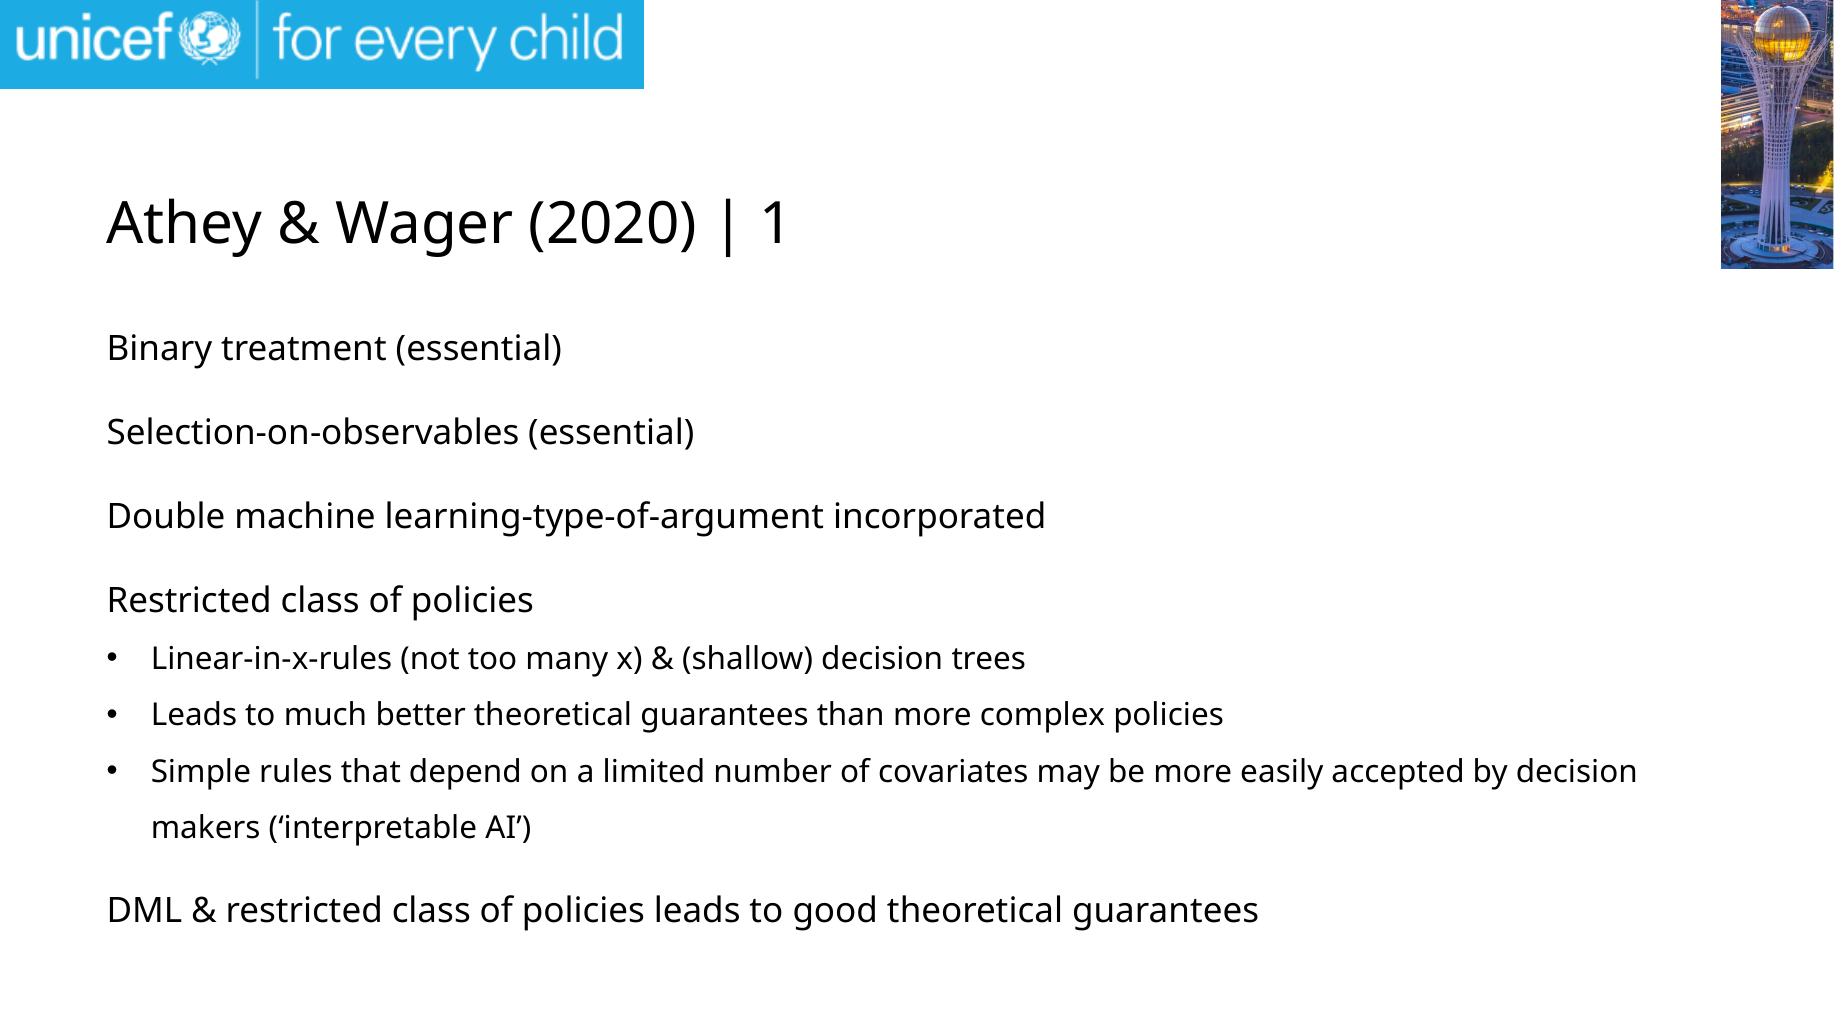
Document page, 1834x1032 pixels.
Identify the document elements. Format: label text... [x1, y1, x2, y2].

title Athey & Wager (2020) | 1 [91, 173, 1745, 268]
picture [0, 0, 644, 89]
picture [1721, 0, 1834, 269]
list Binary treatment (essential) Selection-on-observables (essential) Double machine learning-type-of-argument incorporated Restricted class of policies Linear-in-x-rules (not too many x) & (shallow) decision trees Leads to much better theoretical guarantees than more complex policies Simple rules that depend on a limited number of covariates may be more easily accepted by decision makers (‘interpretable AI’) DML & restricted class of policies leads to good theoretical guarantees [91, 296, 1742, 941]
